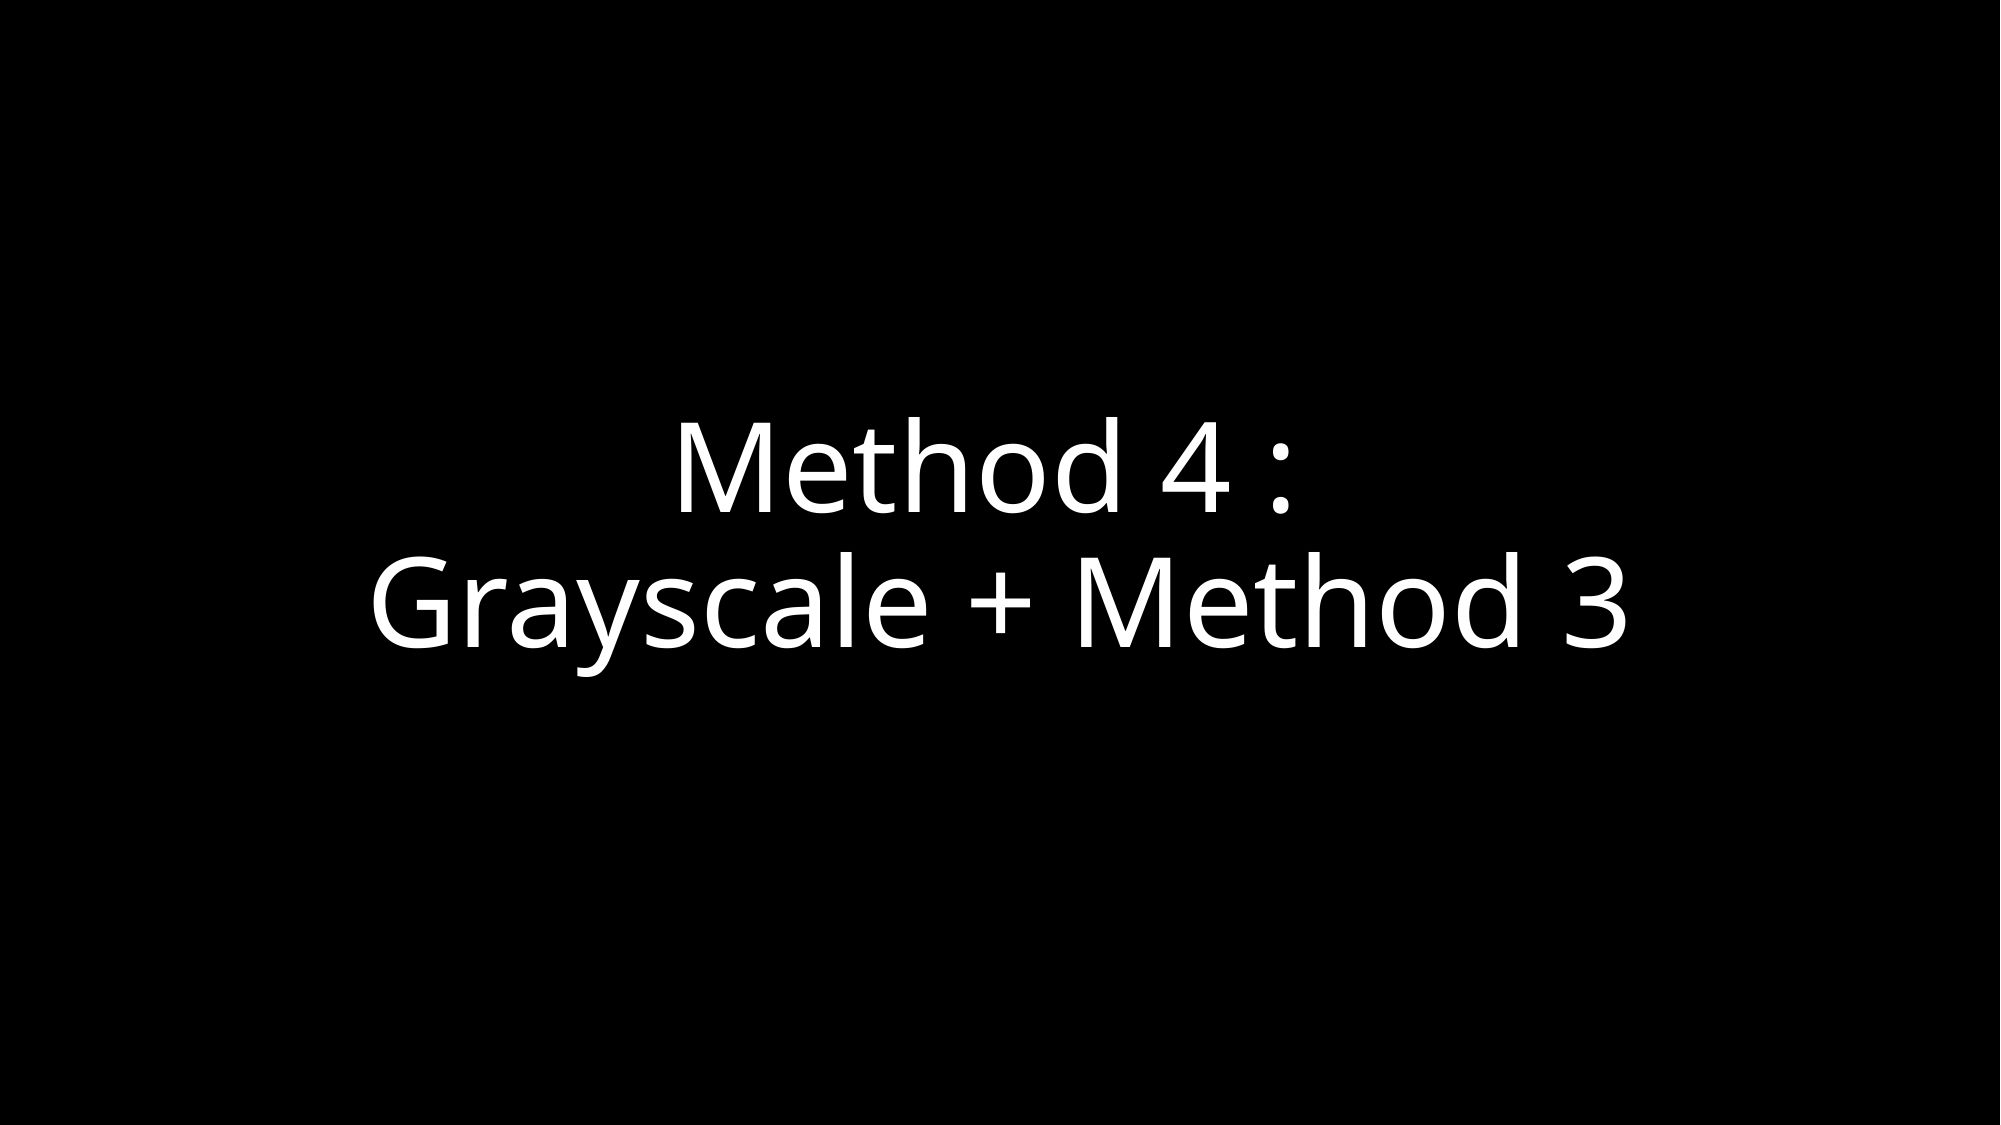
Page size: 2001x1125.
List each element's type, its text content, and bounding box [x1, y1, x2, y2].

title Method 4 : Grayscale + Method 3 [142, 290, 1858, 682]
